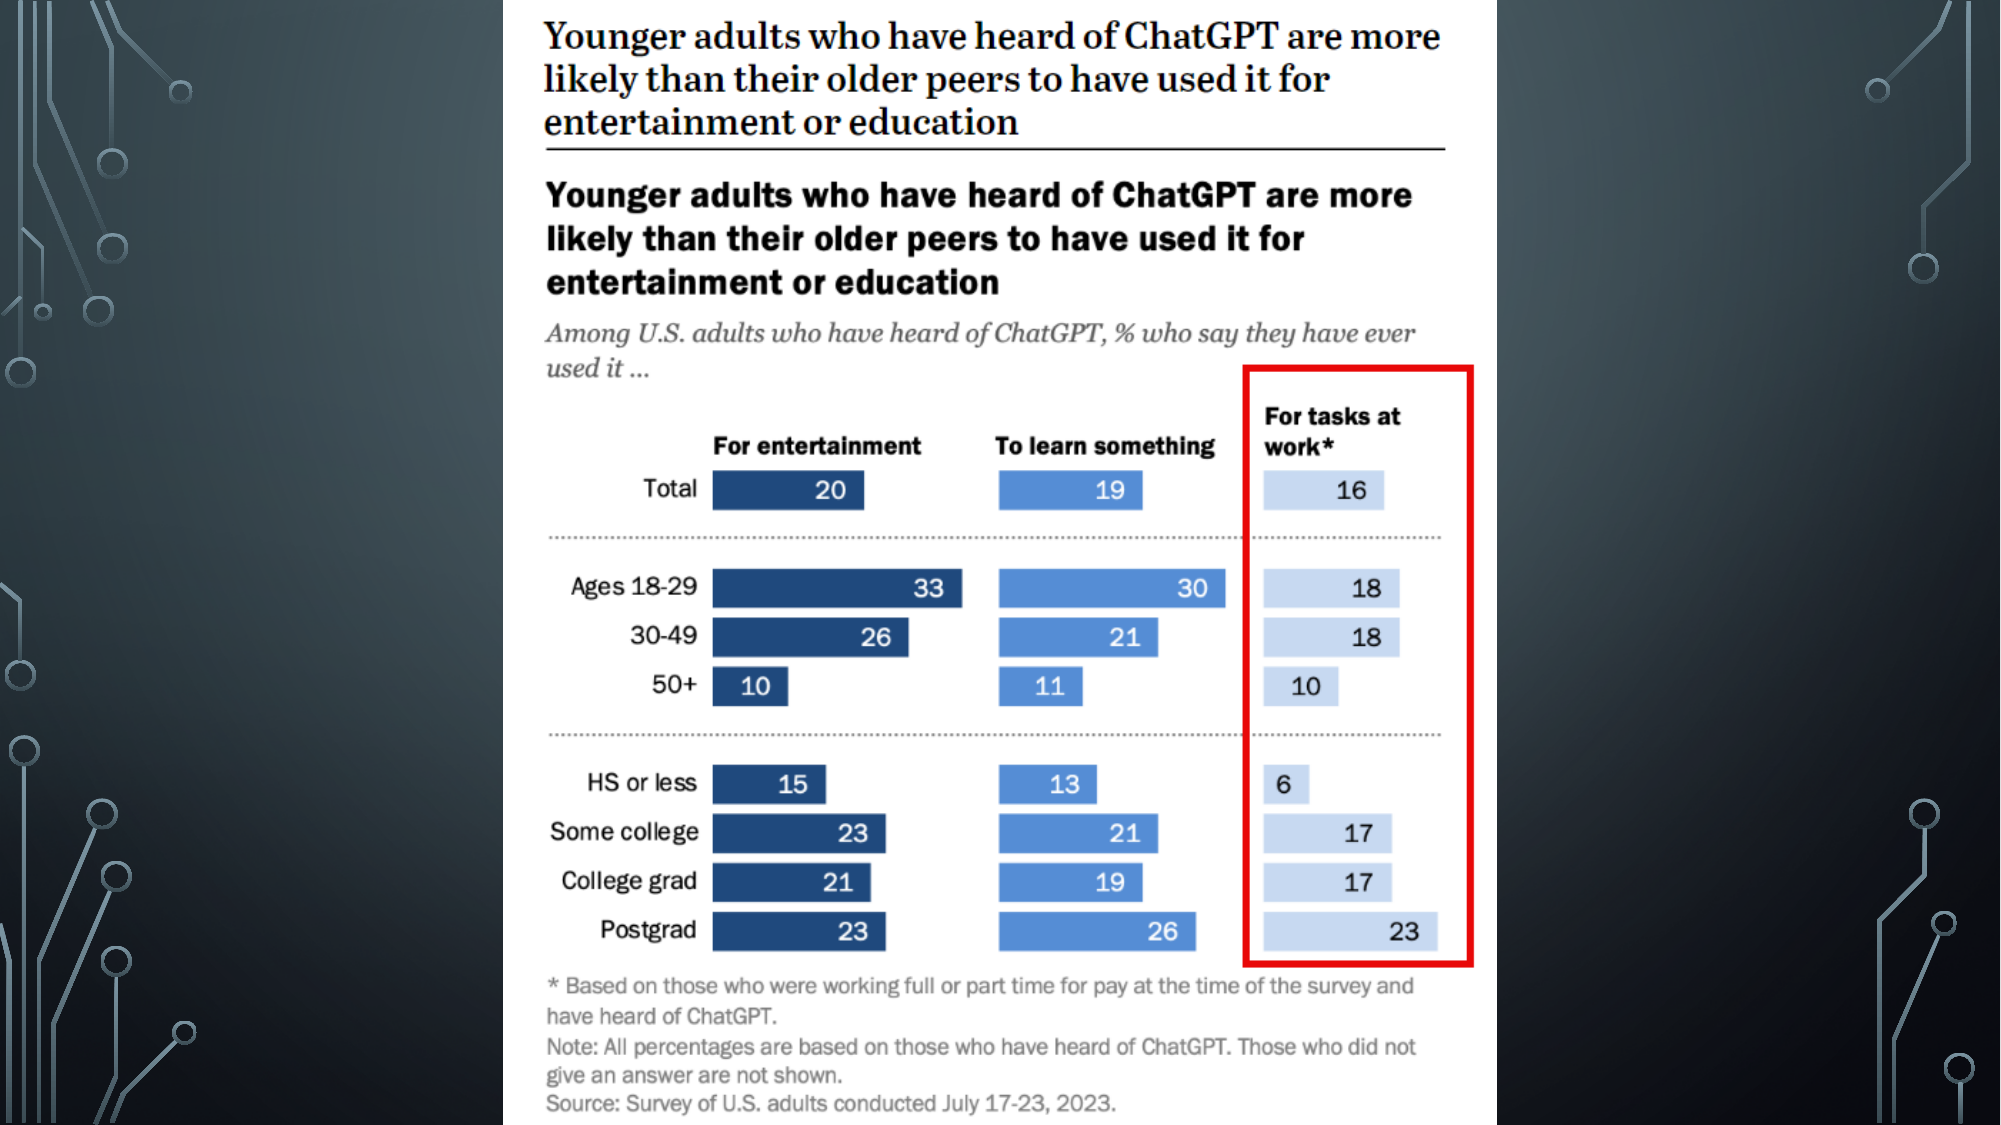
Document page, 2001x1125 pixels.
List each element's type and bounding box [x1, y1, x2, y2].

picture [502, 0, 1497, 1125]
